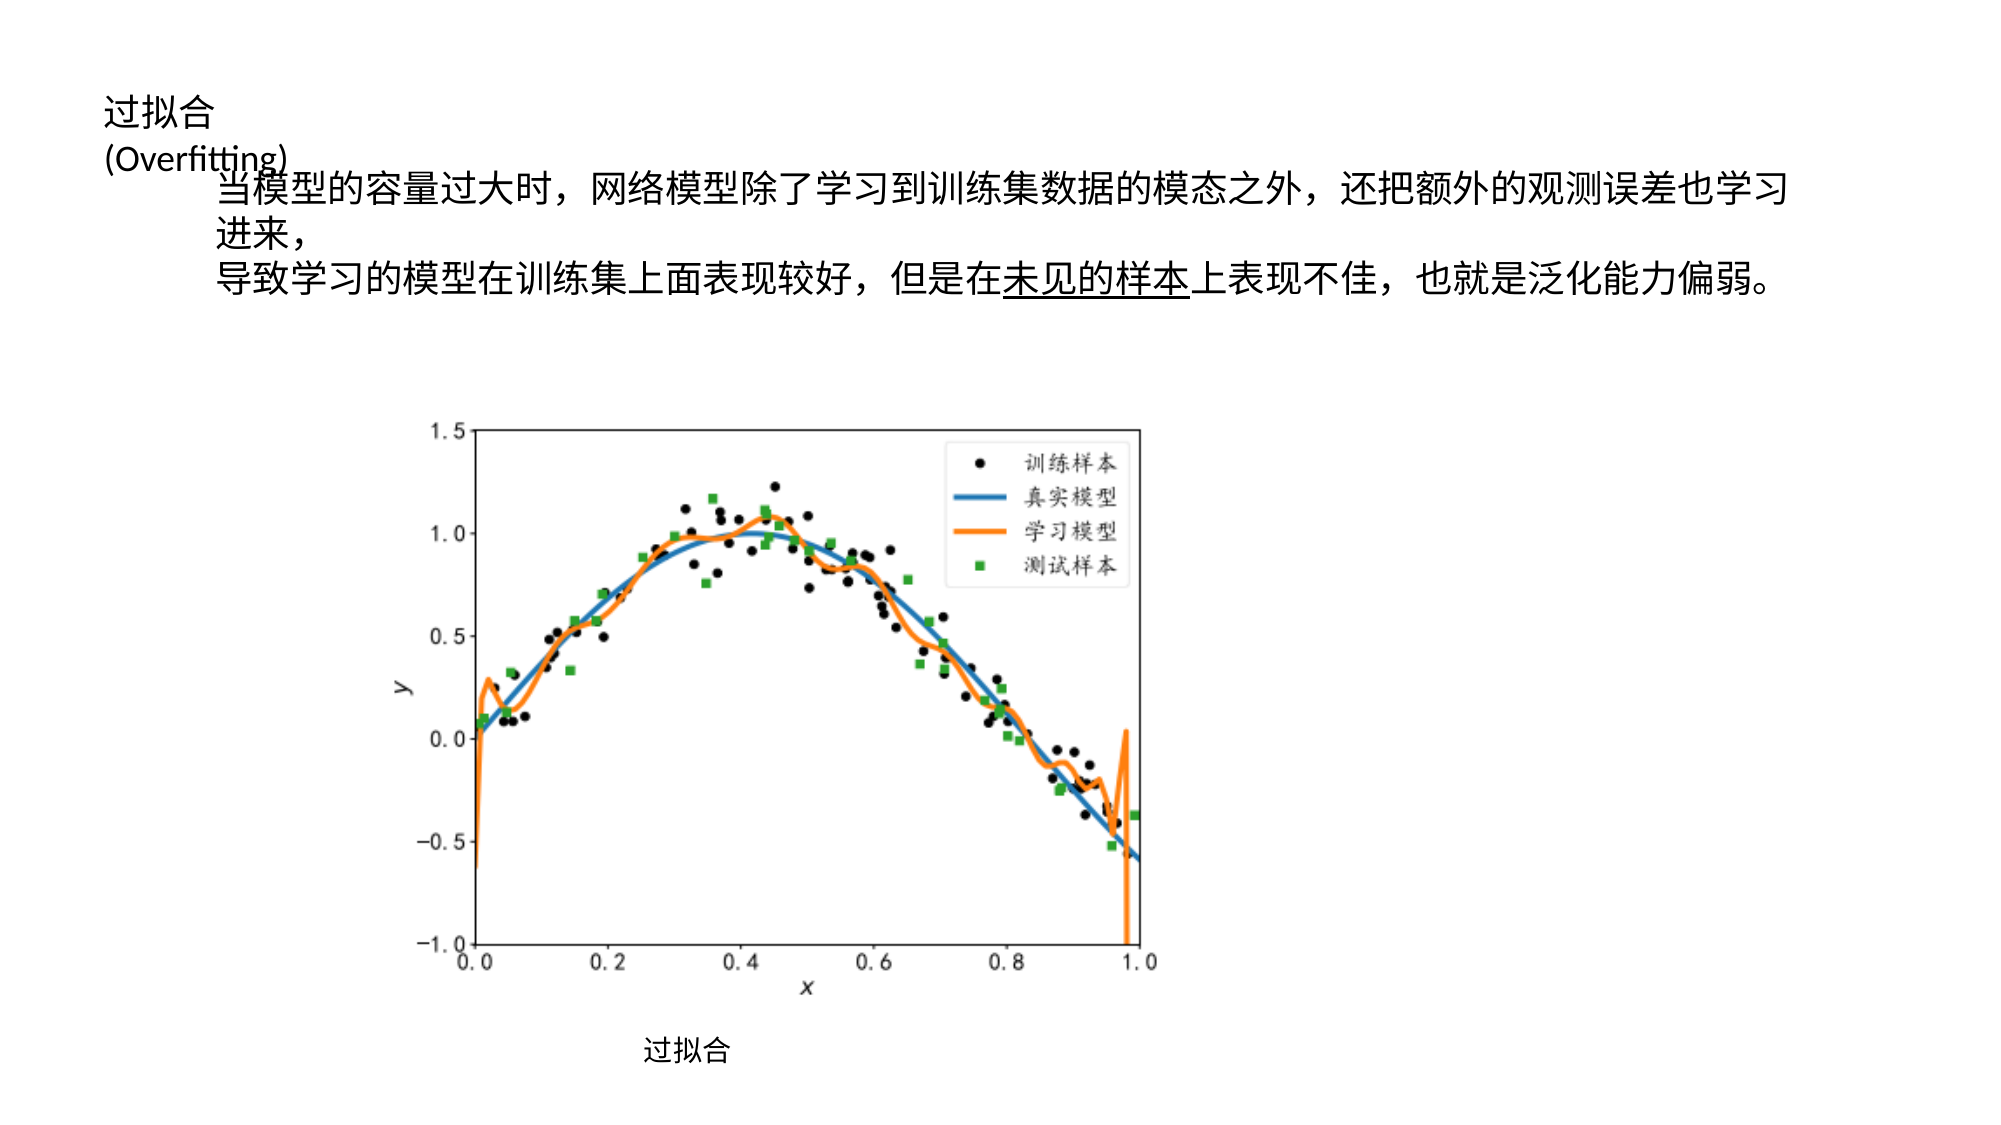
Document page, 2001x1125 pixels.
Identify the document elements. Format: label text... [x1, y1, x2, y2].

text_box 当模型的容量过大时，网络模型除了学习到训练集数据的模态之外，还把额外的观测误差也学习进来， 导致学习的模型在训练集上面表现较好，但是在未见的样本上表现不佳，也就是泛化能力偏弱。 [200, 158, 1820, 308]
picture [383, 380, 1204, 1001]
text_box 过拟合 [629, 1024, 795, 1075]
text_box 过拟合(Overfitting) [89, 81, 410, 187]
